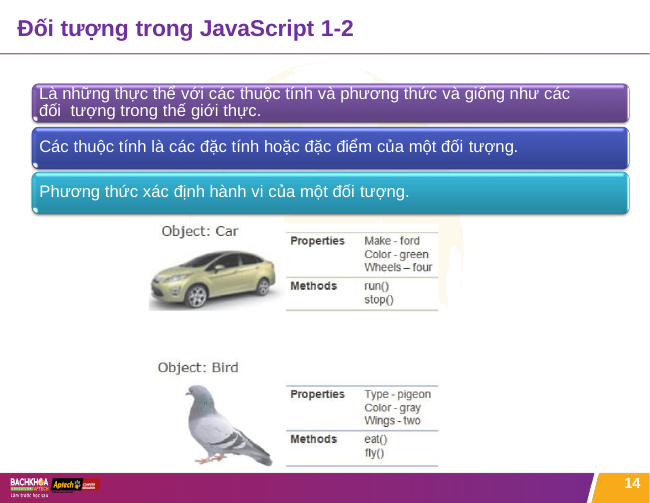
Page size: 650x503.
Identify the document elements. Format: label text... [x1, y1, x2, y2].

slide_number 14 [617, 340, 646, 503]
picture [0, 0, 650, 503]
text_box [583, 125, 632, 170]
text_box Là những thực thể với các thuộc tính và phương thức và giống như các đối tượng trong thế giới thực. Các thuộc tính là các đặc tính hoặc đặc điểm của một đối tượng. Phương thức xác định hành vi của một đối tượng. [38, 81, 583, 201]
text_box [26, 125, 38, 170]
text_box [26, 170, 632, 219]
title Đối tượng trong JavaScript 1-2 [16, 0, 463, 70]
text_box [26, 77, 632, 125]
text_box [148, 223, 439, 469]
